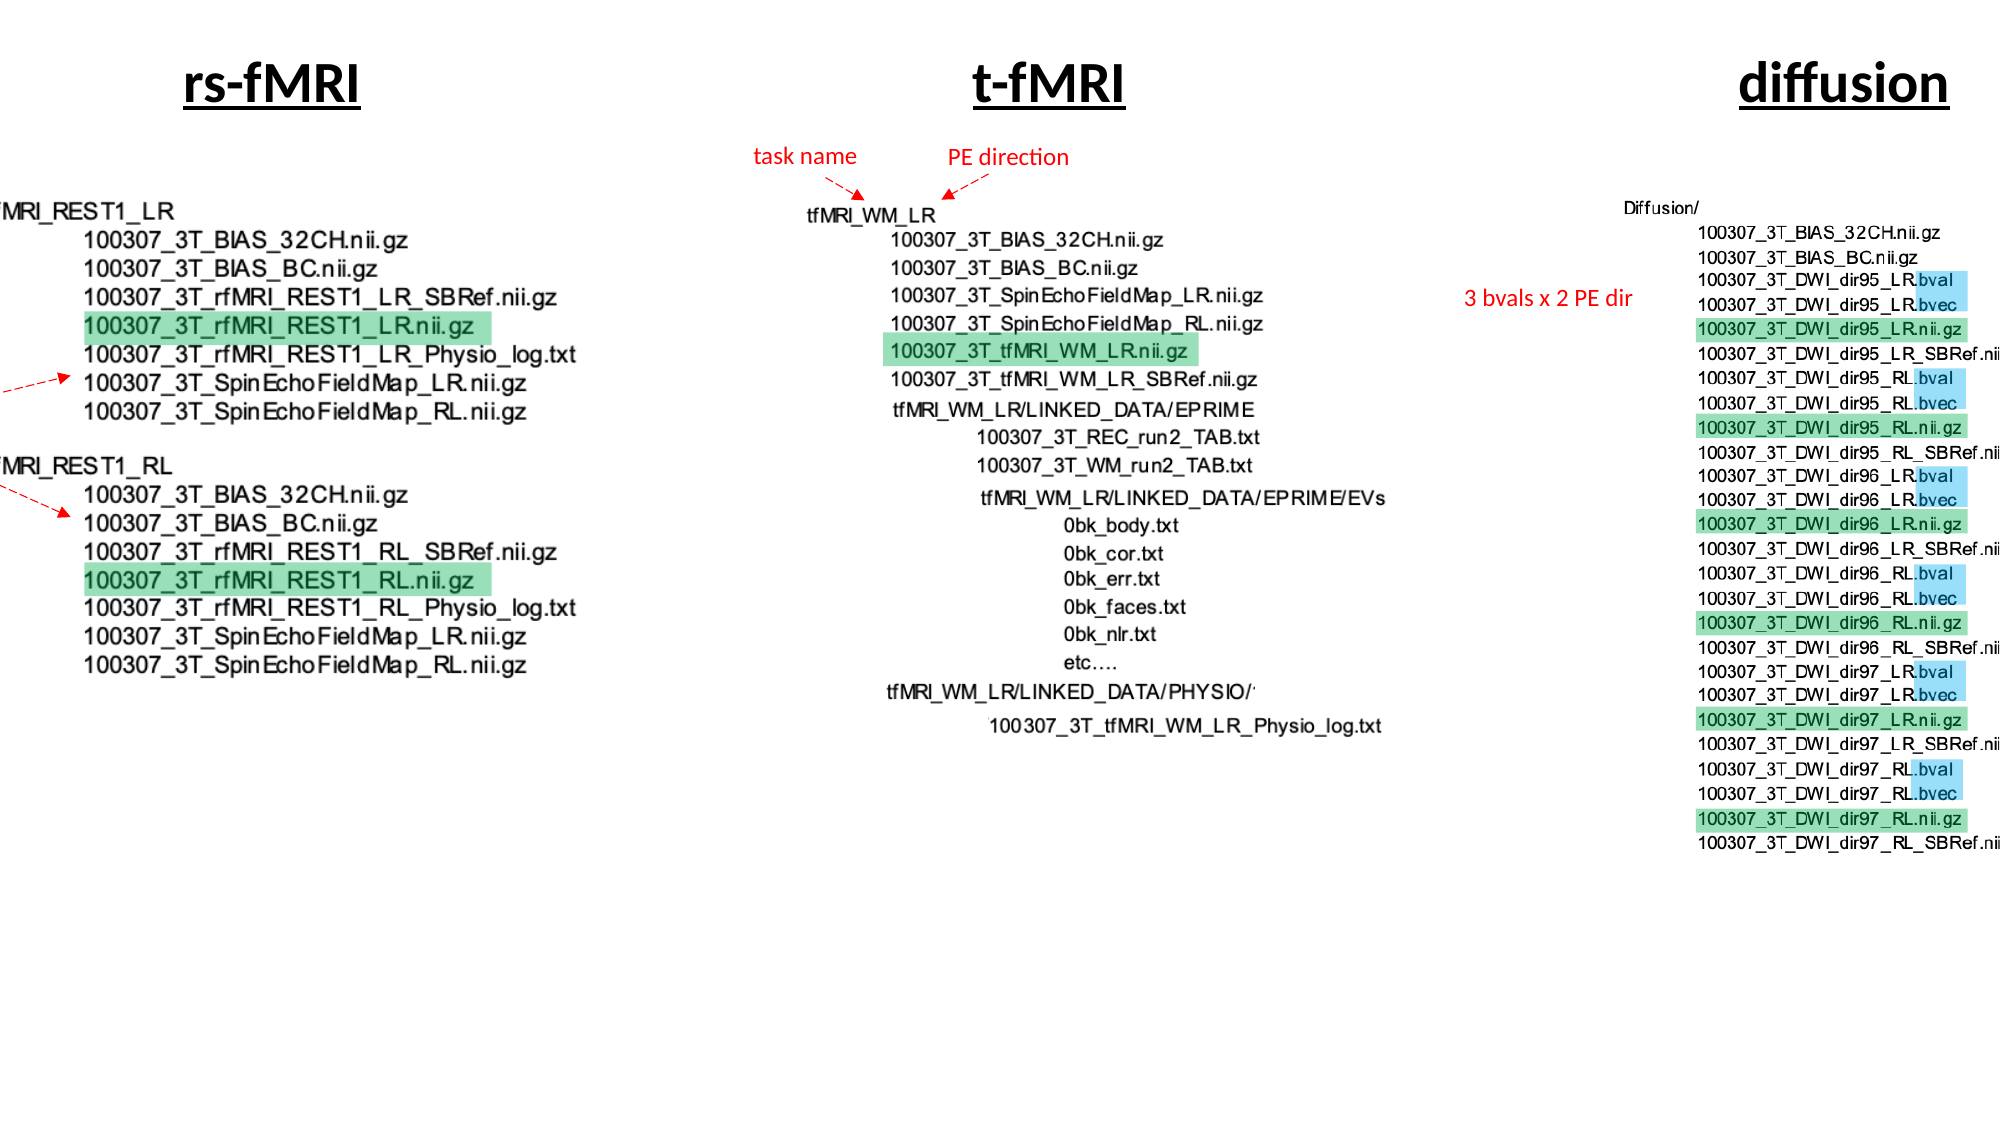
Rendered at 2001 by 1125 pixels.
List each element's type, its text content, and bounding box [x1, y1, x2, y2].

picture [0, 185, 640, 698]
picture [1615, 200, 2000, 867]
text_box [825, 177, 865, 201]
text_box 3 bvals x 2 PE dir [1449, 273, 1615, 319]
picture [797, 188, 1406, 744]
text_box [941, 173, 989, 200]
text_box rs-fMRI [168, 36, 377, 122]
text_box diffusion [1723, 36, 1966, 122]
text_box t-fMRI [957, 36, 1142, 122]
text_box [0, 375, 71, 404]
text_box task name [738, 132, 873, 177]
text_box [0, 455, 71, 518]
text_box PE direction [933, 133, 1085, 178]
